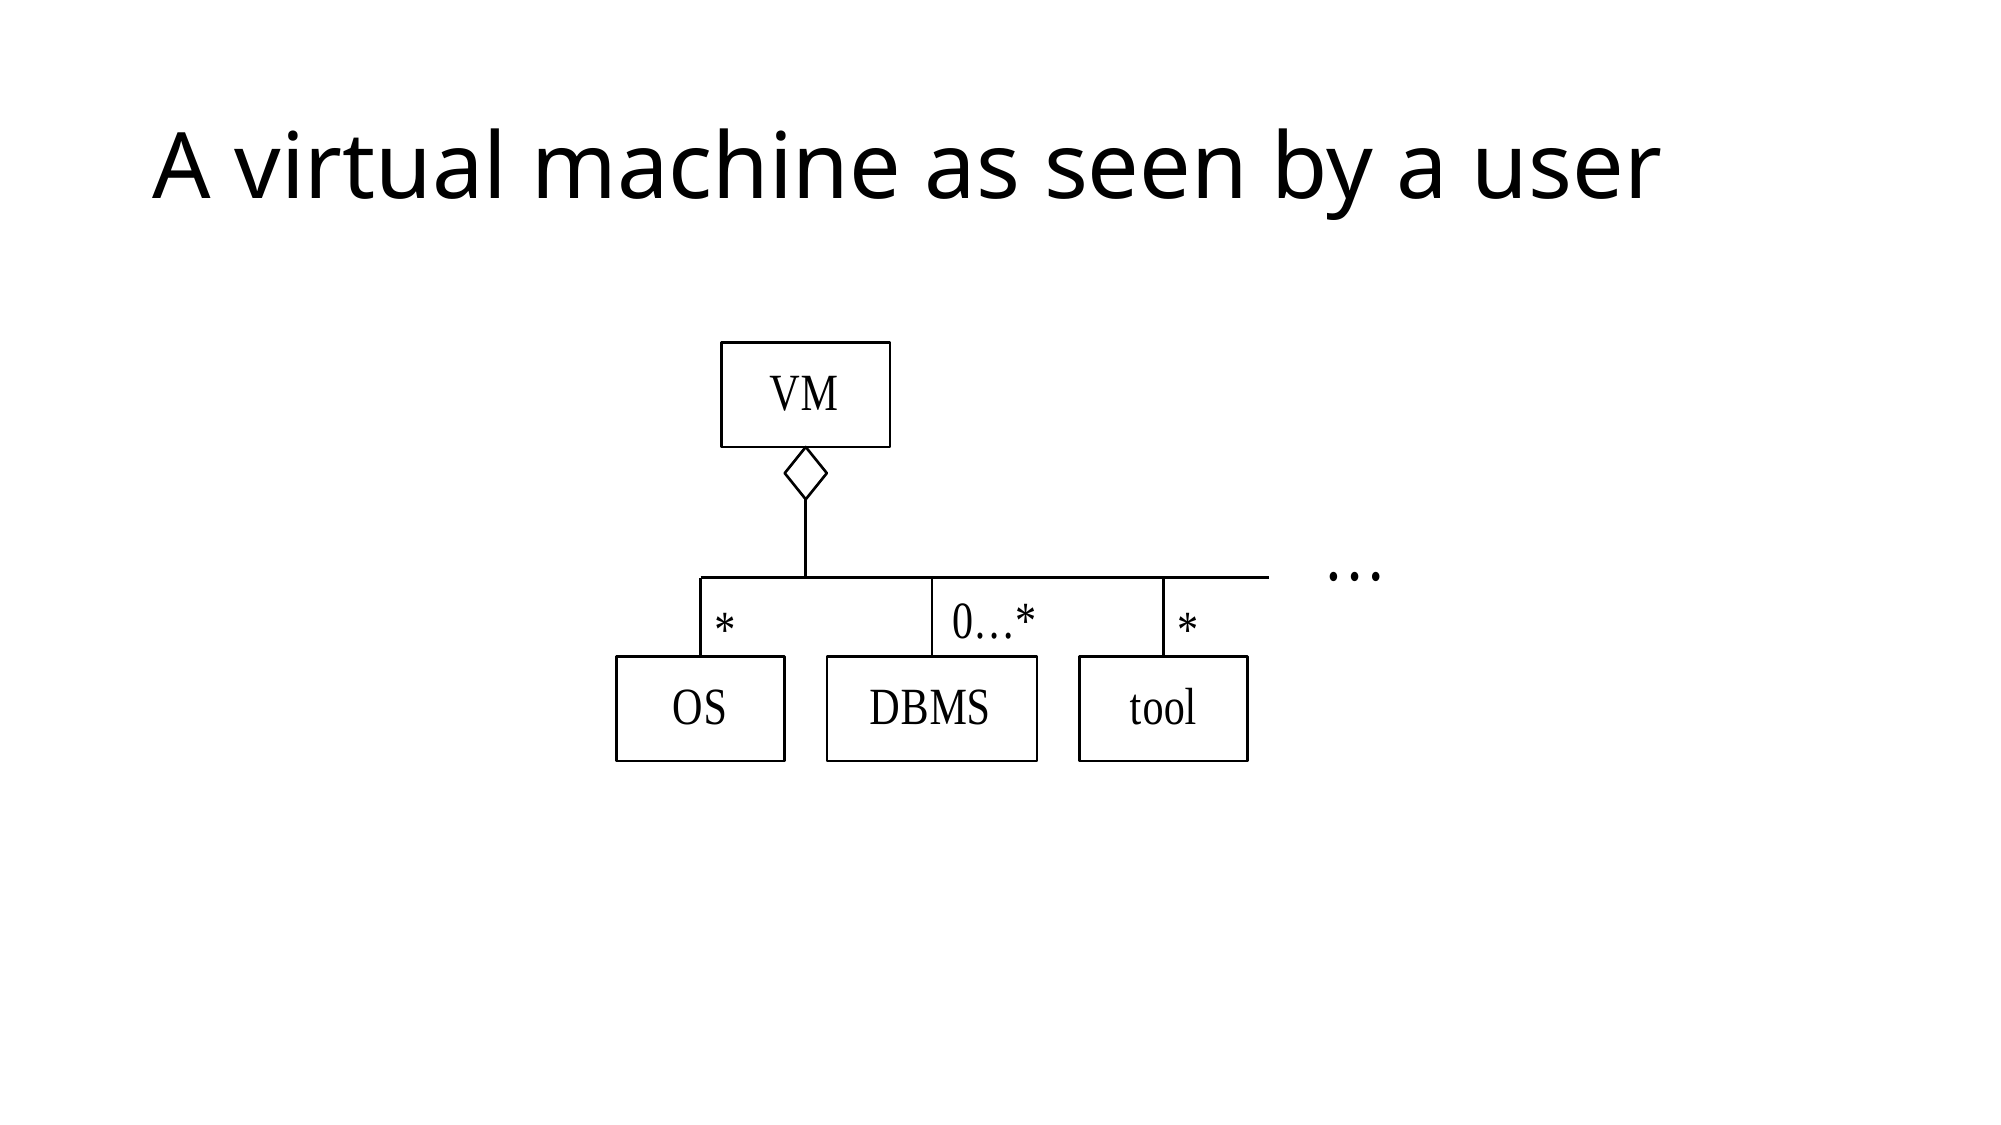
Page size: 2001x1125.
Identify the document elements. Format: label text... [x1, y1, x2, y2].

title A virtual machine as seen by a user [137, 59, 1863, 278]
picture [612, 337, 1425, 763]
